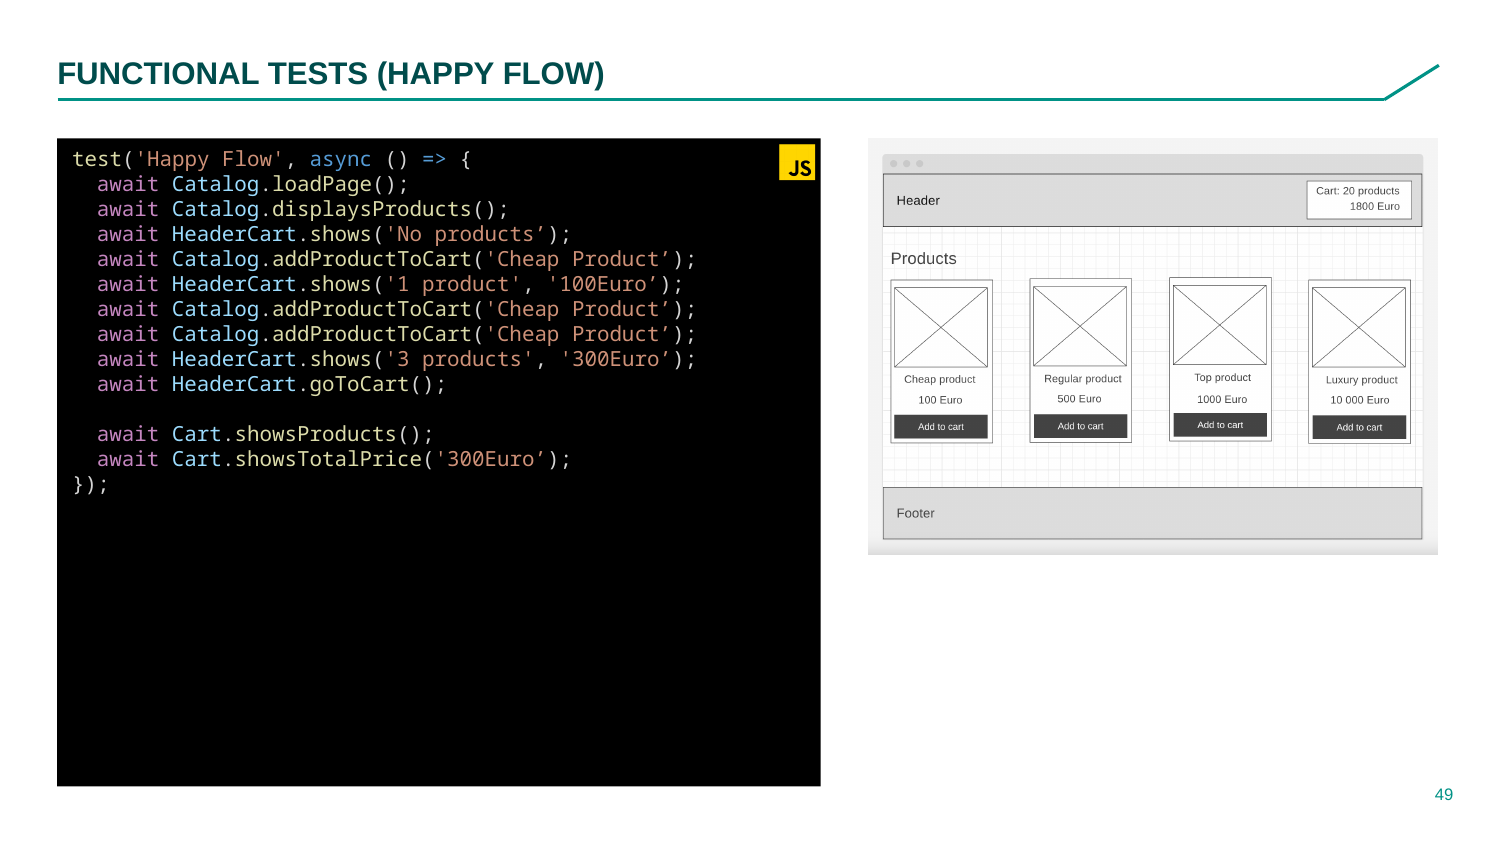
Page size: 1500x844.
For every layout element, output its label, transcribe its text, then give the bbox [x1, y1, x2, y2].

text_box [56, 137, 822, 787]
picture [868, 138, 1438, 555]
list Functional tests (Happy flow) [57, 57, 1442, 93]
picture [773, 138, 821, 186]
text_box test('Happy Flow', async () => { await Catalog.loadPage(); await Catalog.displaysProducts(); await HeaderCart.shows('No products’); await Catalog.addProductToCart('Cheap Product’); await HeaderCart.shows('1 product', '100Euro’); await Catalog.addProductToCart('Cheap Product’); await Catalog.addProductToCart('Cheap Product’); await HeaderCart.shows('3 products', '300Euro’); await HeaderCart.goToCart(); await Cart.showsProducts(); await Cart.showsTotalPrice('300Euro’); }); [57, 138, 821, 578]
